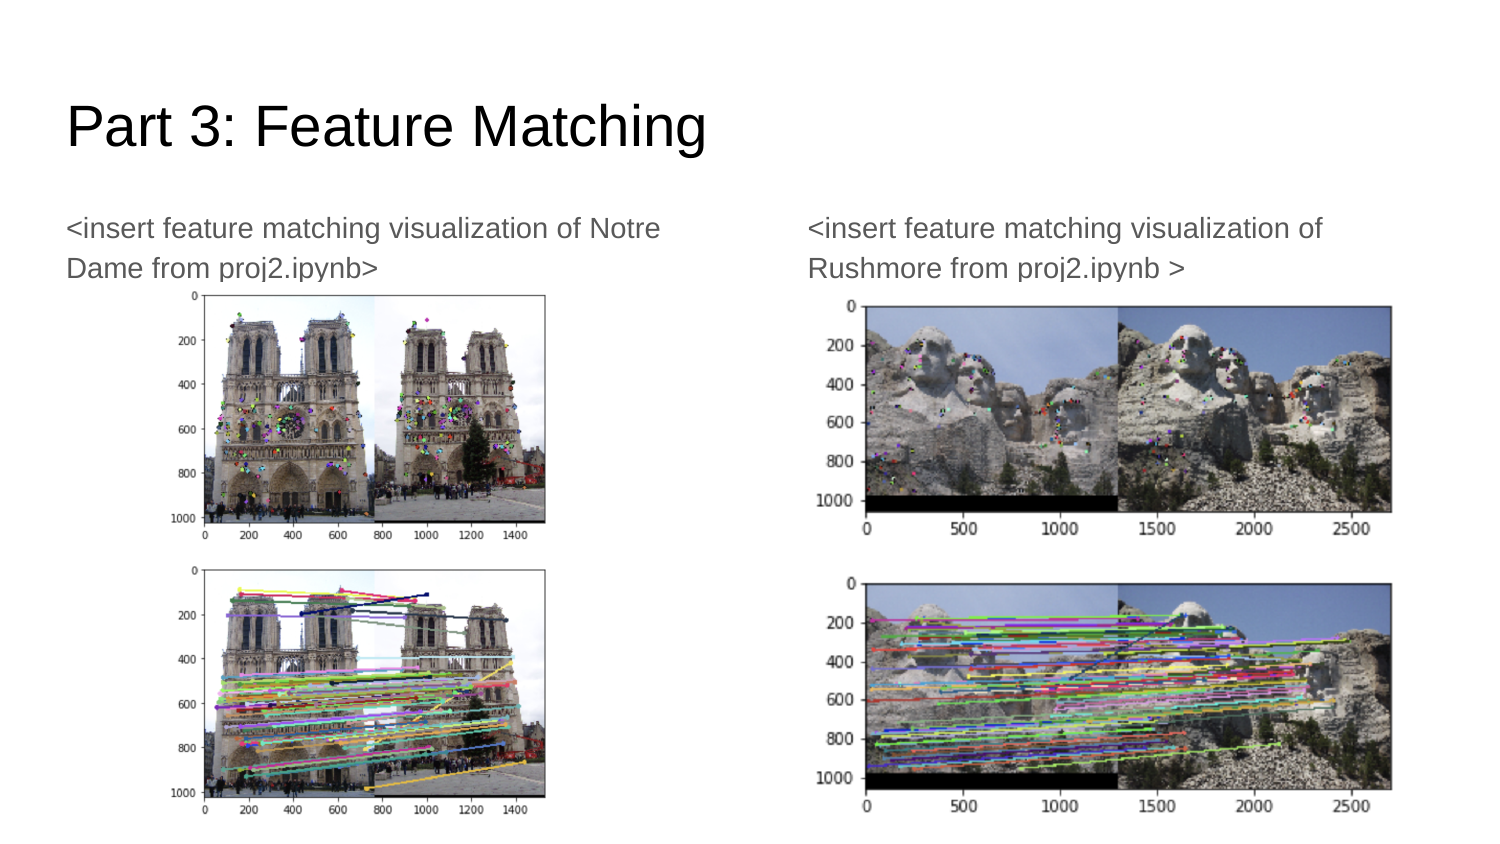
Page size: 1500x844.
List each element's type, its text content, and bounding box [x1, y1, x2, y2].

title Part 3: Feature Matching [51, 72, 1449, 167]
picture [164, 281, 566, 825]
list <insert feature matching visualization of Notre Dame from proj2.ipynb> [51, 189, 708, 750]
picture [773, 281, 1416, 830]
list <insert feature matching visualization of Rushmore from proj2.ipynb > [792, 189, 1449, 750]
